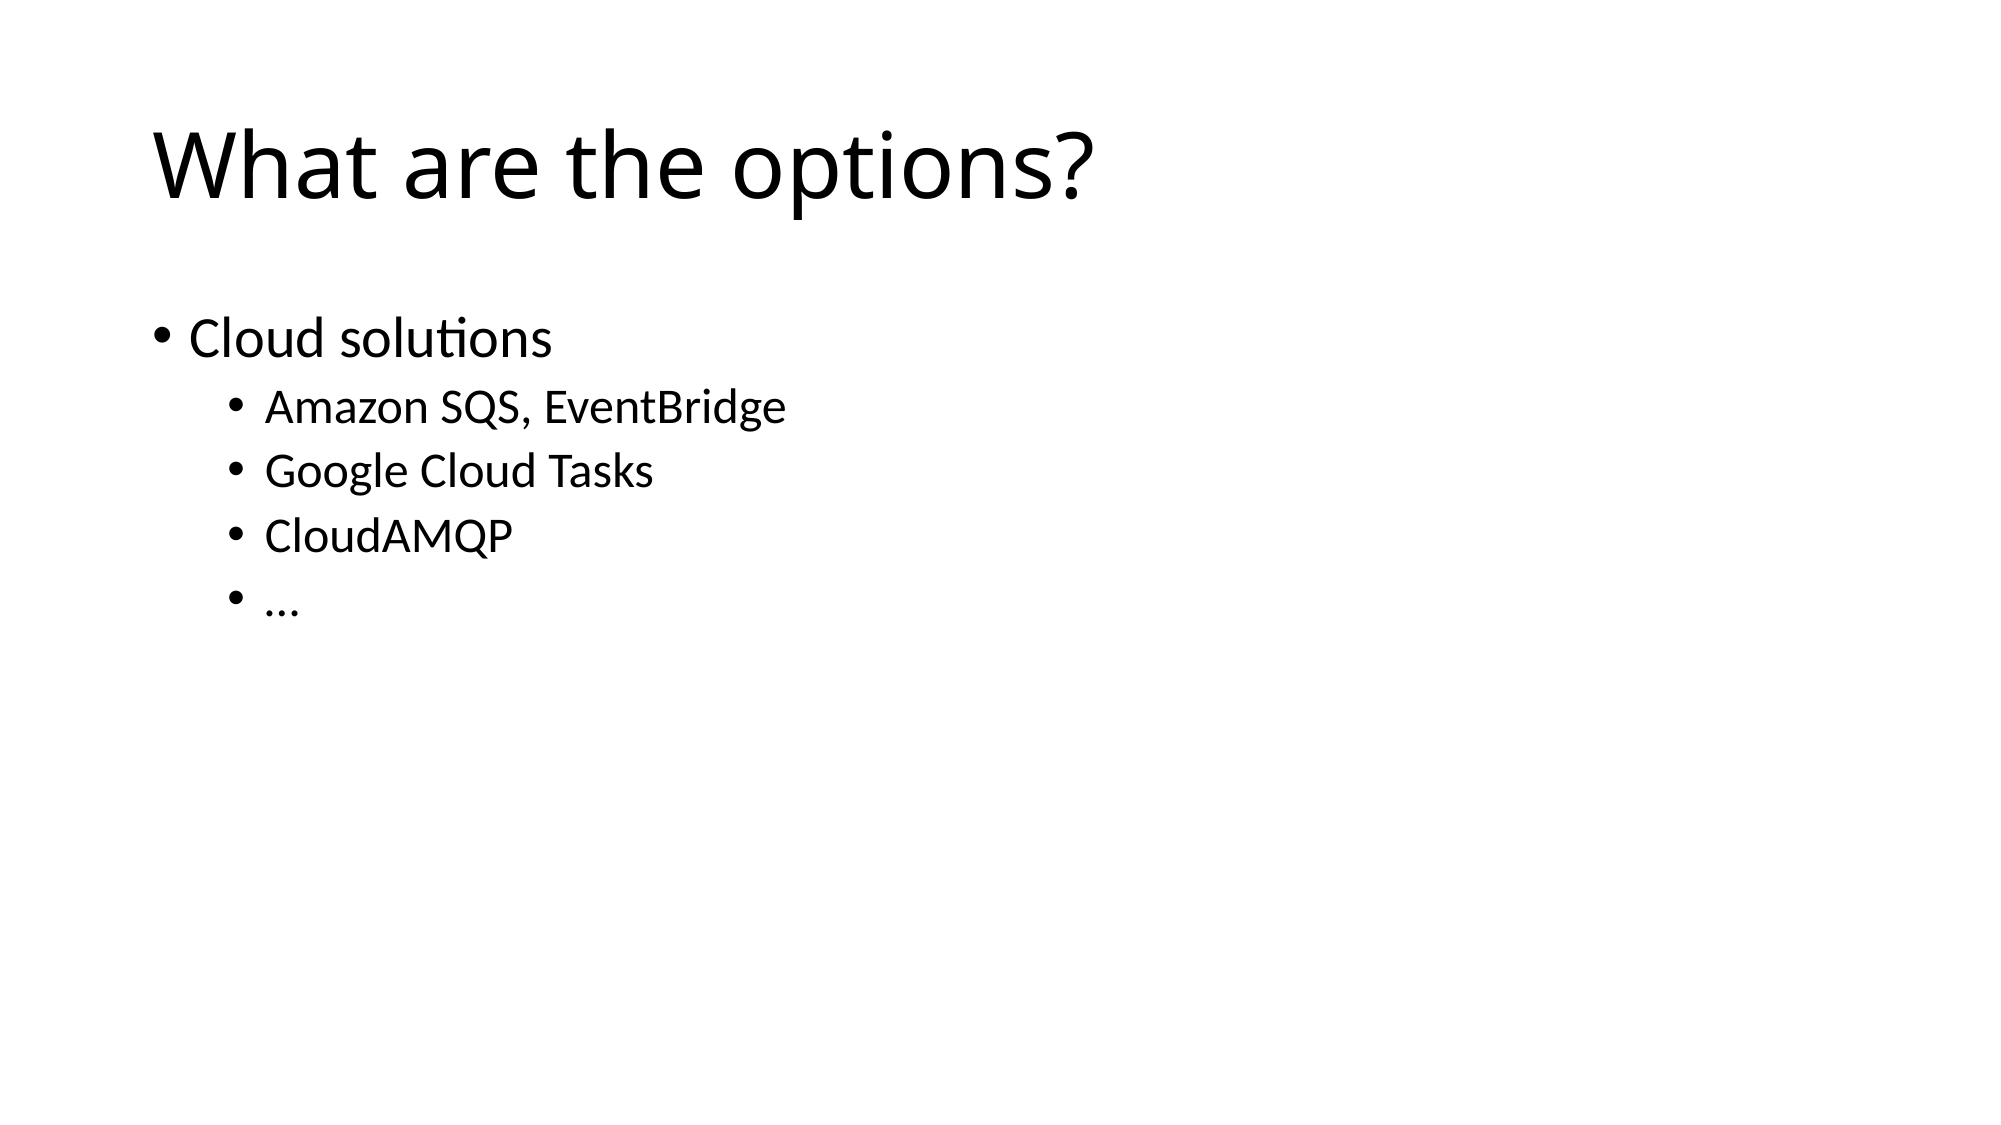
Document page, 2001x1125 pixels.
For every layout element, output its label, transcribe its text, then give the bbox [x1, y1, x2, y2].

list Cloud solutions Amazon SQS, EventBridge Google Cloud Tasks CloudAMQP … [137, 299, 1863, 1014]
title What are the options? [137, 59, 1863, 278]
